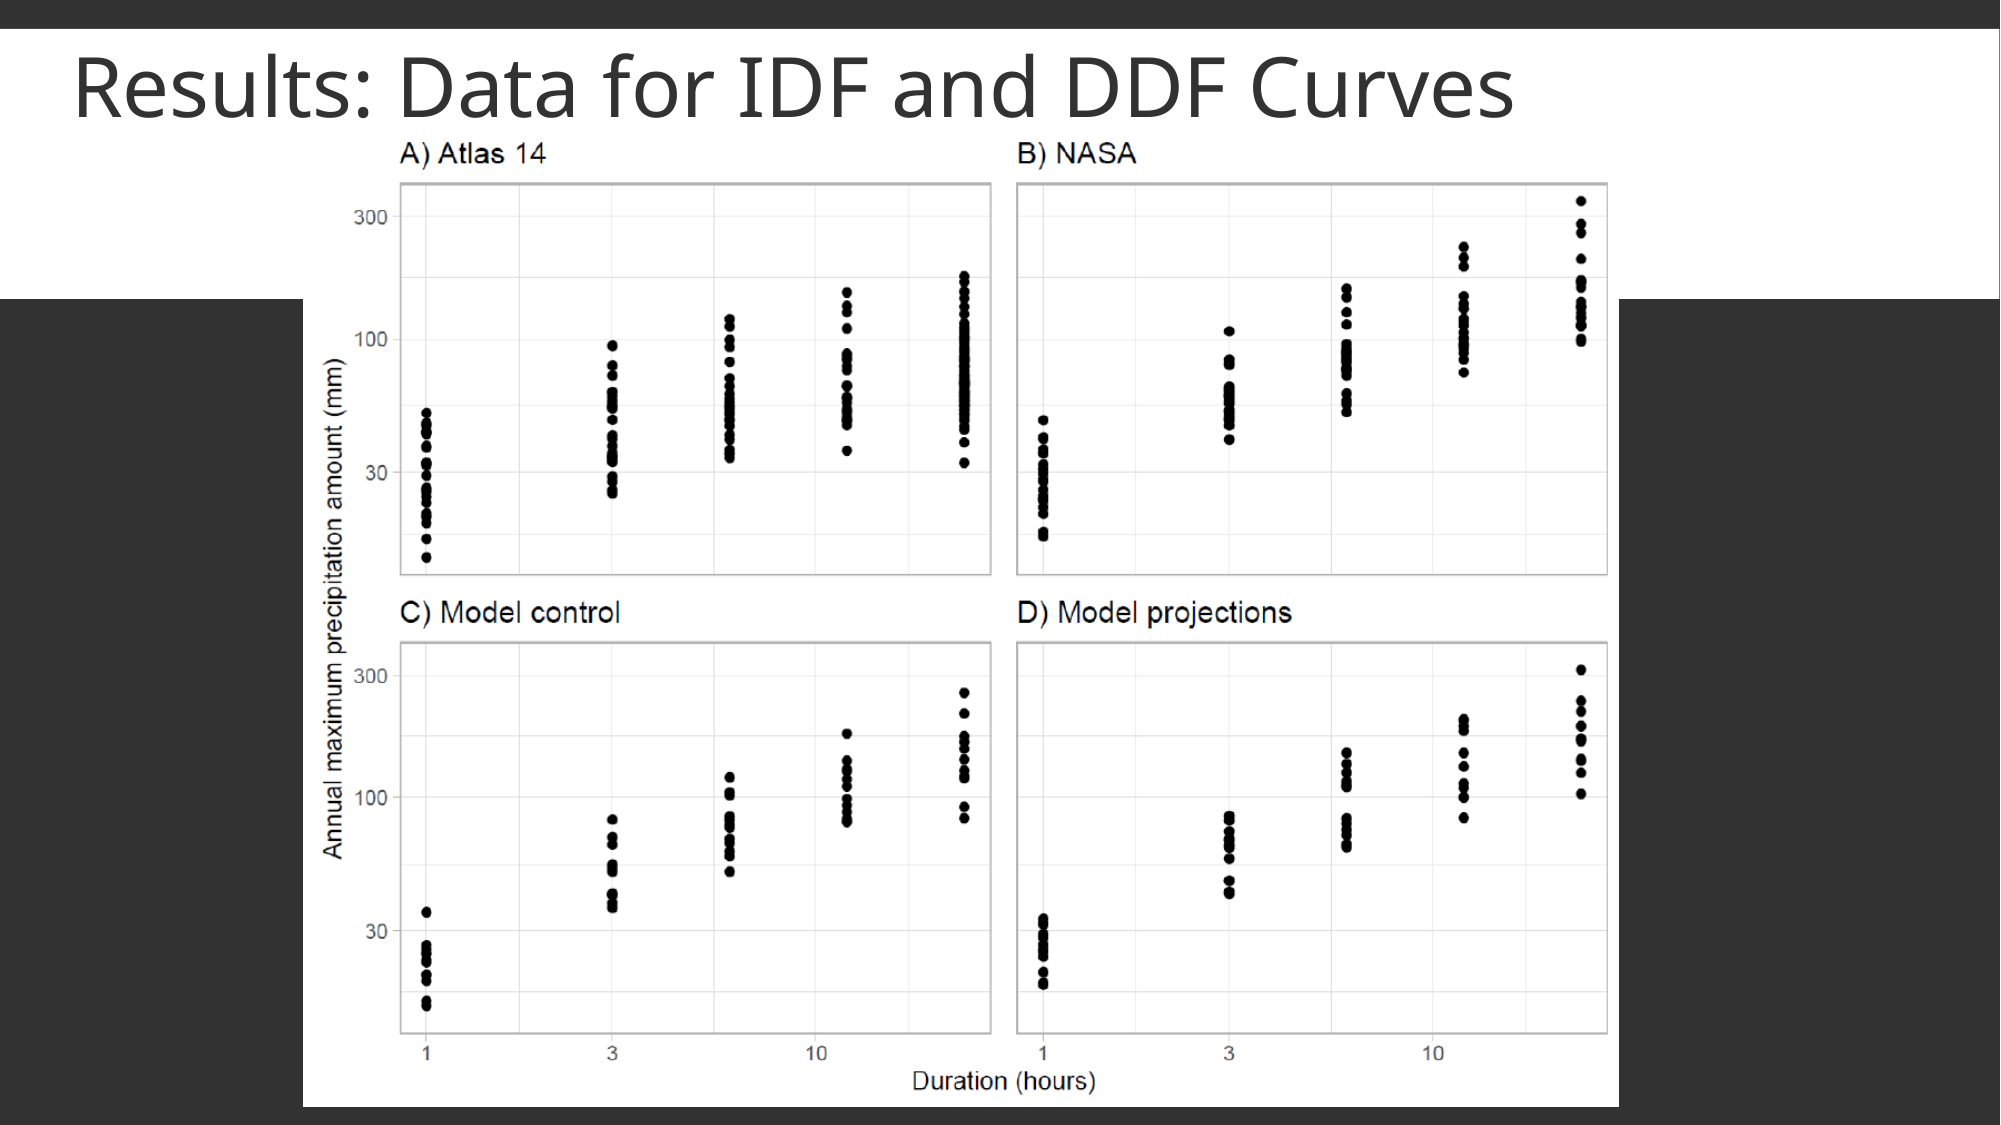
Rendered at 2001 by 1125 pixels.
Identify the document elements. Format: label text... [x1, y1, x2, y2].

picture [302, 129, 1619, 1107]
title Results: Data for IDF and DDF Curves [56, 31, 1930, 154]
